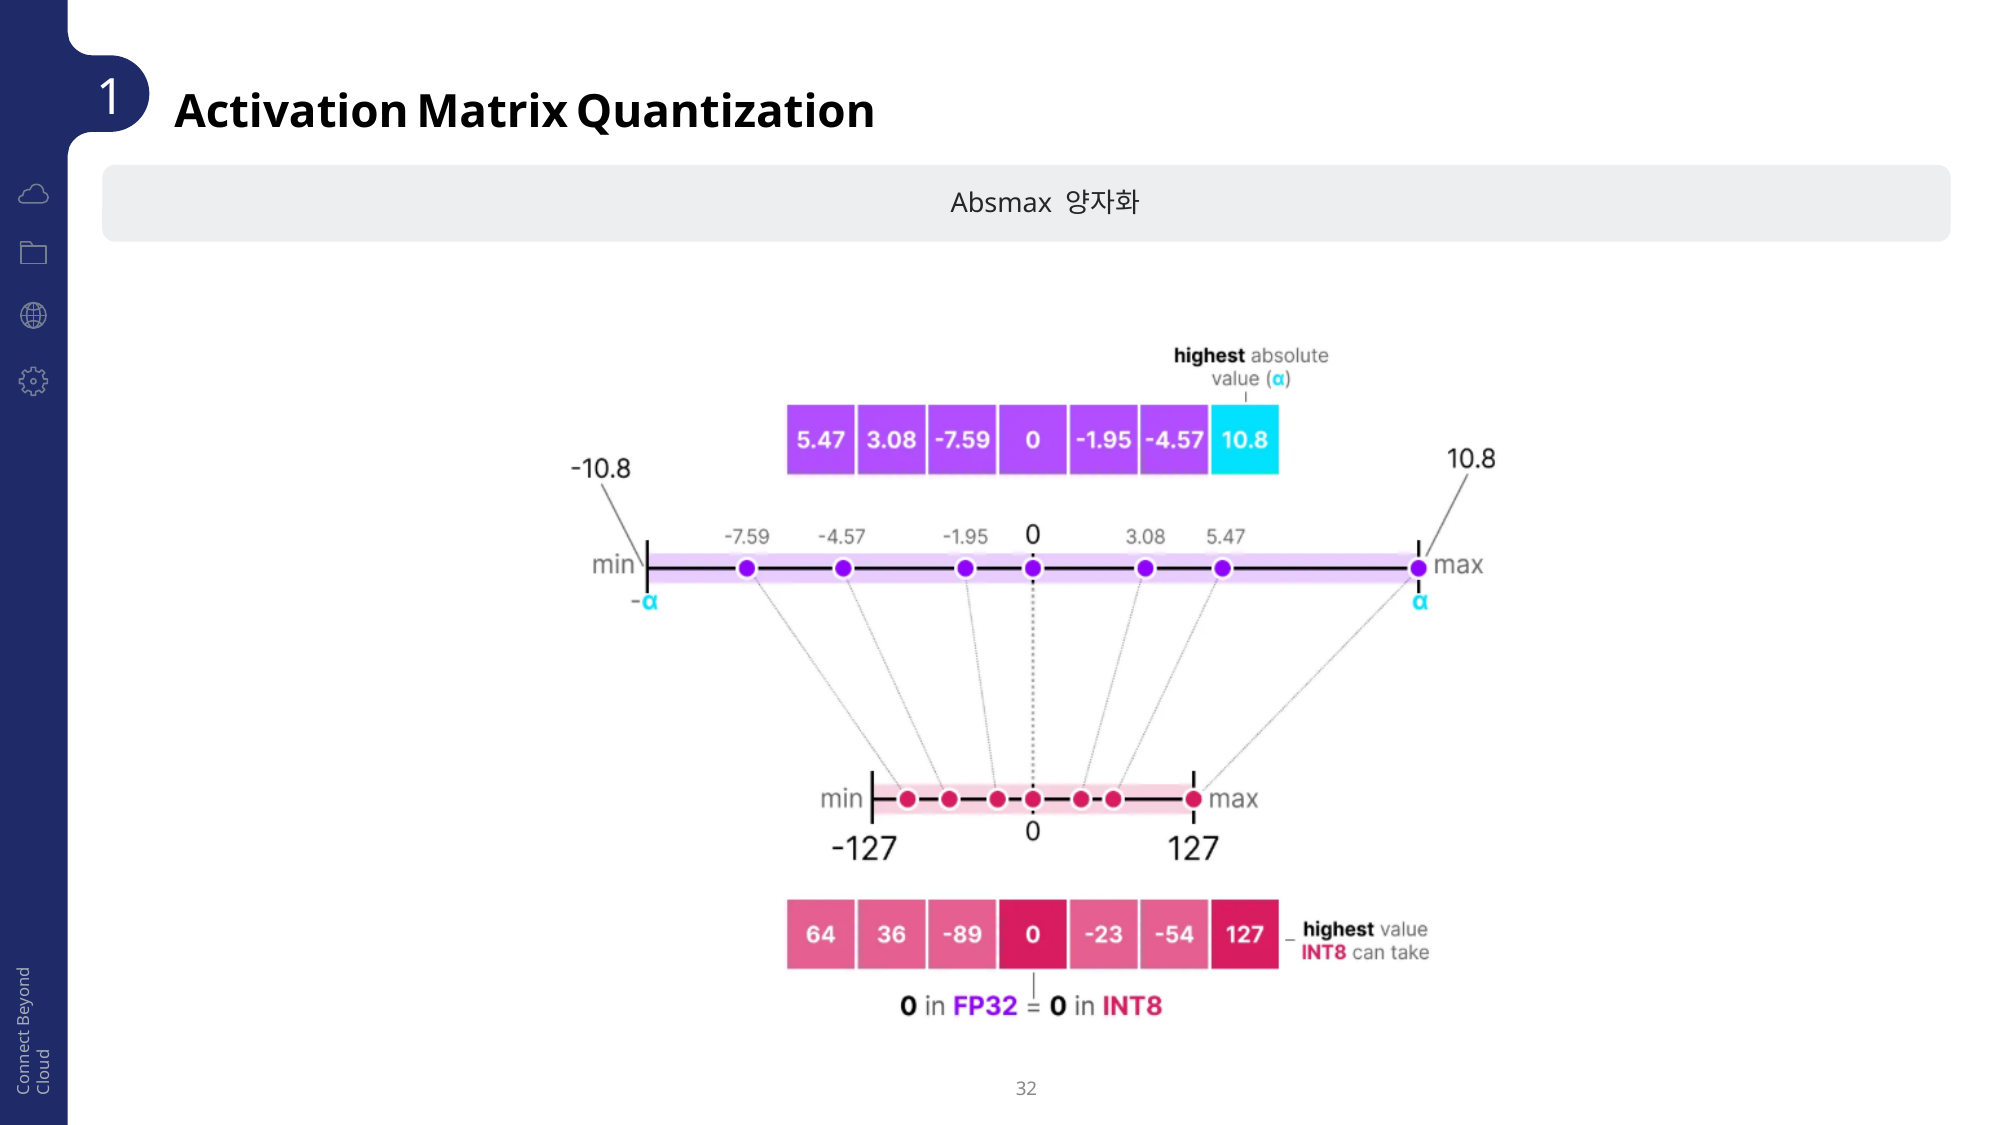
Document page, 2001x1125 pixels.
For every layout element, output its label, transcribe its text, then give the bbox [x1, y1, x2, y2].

picture [530, 328, 1580, 1047]
title Activation Matrix Quantization [166, 14, 1187, 203]
list 1 [84, 56, 136, 133]
list Absmax 양자화 [630, 181, 1423, 218]
